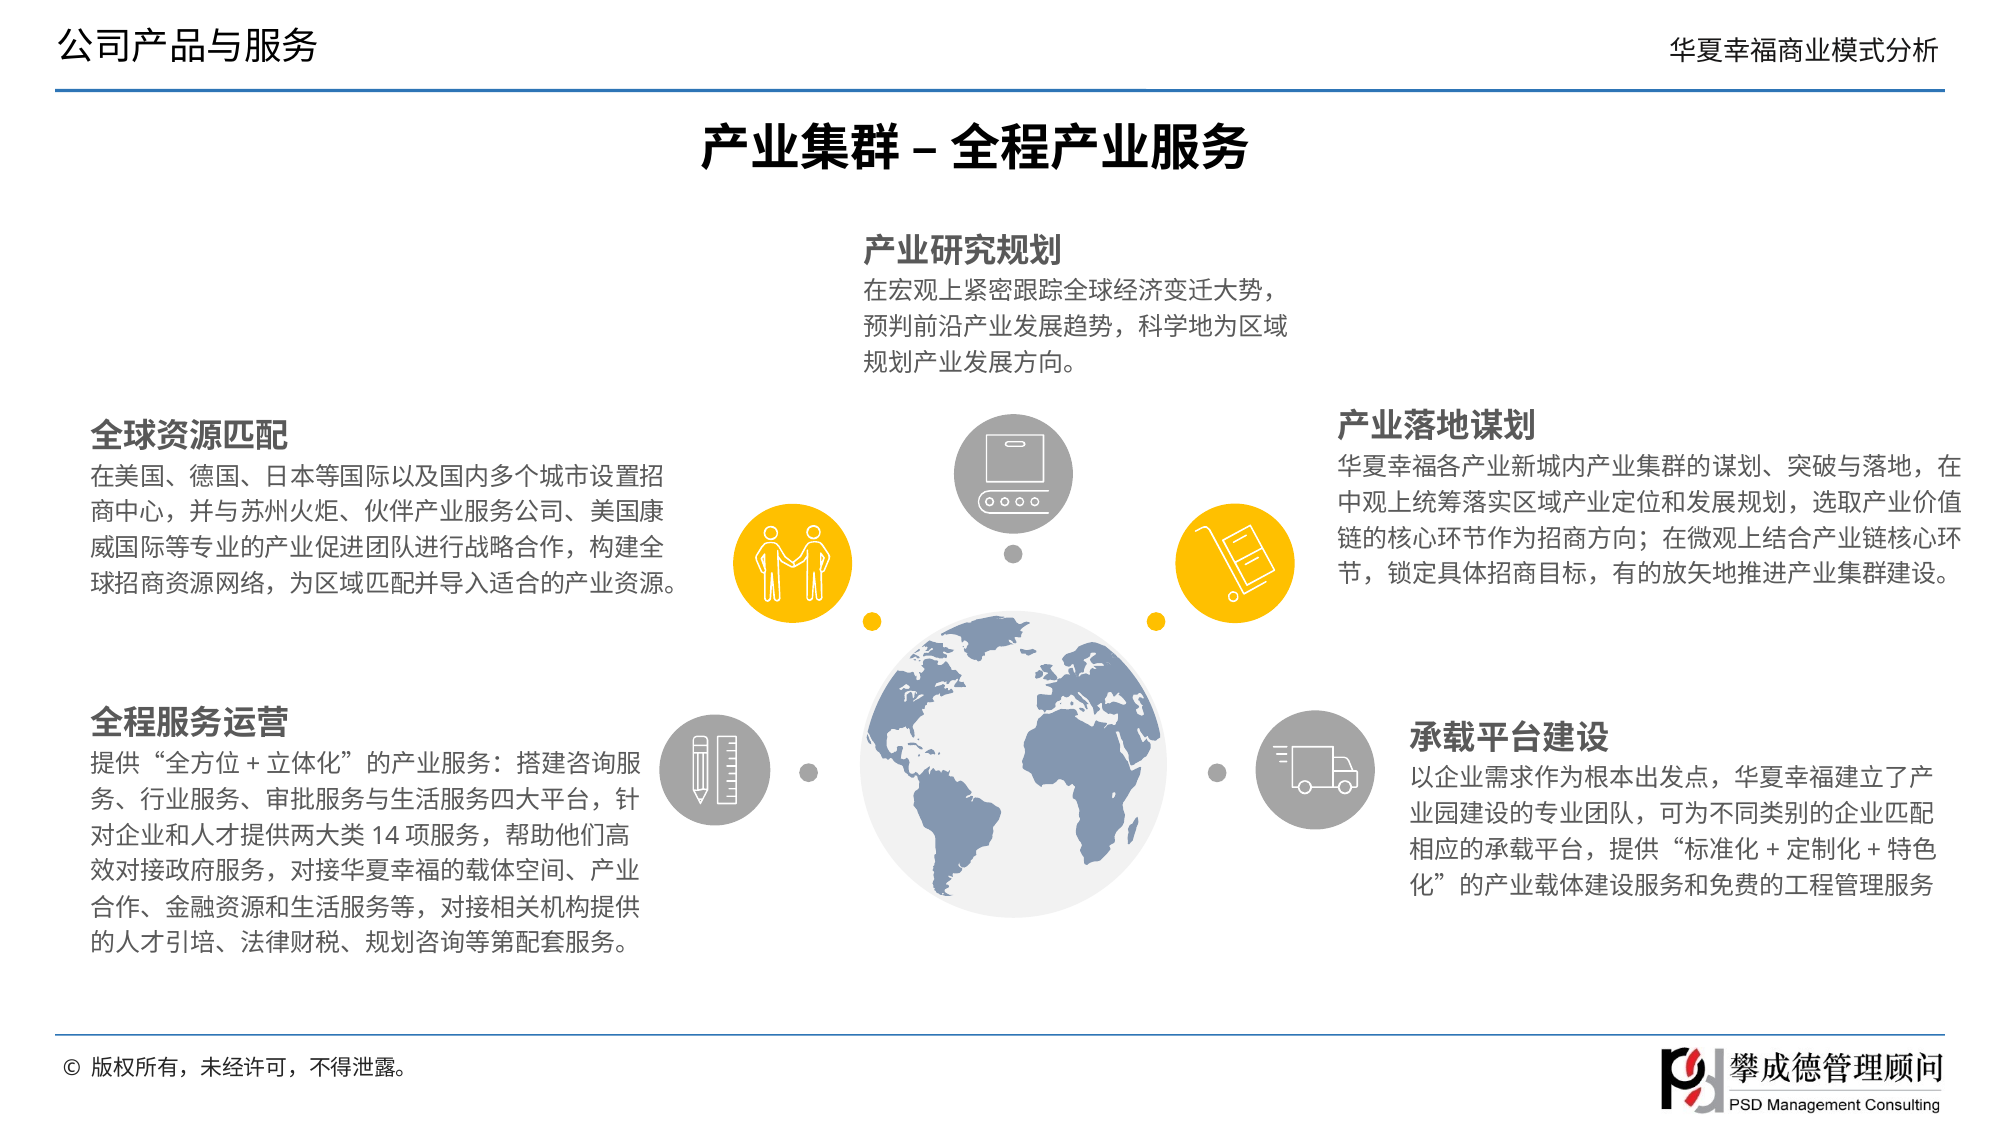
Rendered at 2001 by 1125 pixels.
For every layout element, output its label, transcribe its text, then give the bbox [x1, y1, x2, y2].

text_box 产业集群 – 全程产业服务 [75, 114, 1876, 204]
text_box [1146, 503, 1295, 631]
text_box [953, 414, 1073, 564]
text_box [659, 714, 819, 826]
text_box 全程服务运营 提供“全方位+立体化”的产业服务：搭建咨询服务、行业服务、审批服务与生活服务四大平台，针对企业和人才提供两大类14项服务，帮助他们高效对接政府服务，对接华夏幸福的载体空间、产业合作、金融资源和生活服务等，对接相关机构提供的人才引培、法律财税、规划咨询等第配套服务。 [75, 686, 659, 965]
text_box 公司产品与服务 [41, 14, 1043, 75]
text_box 产业研究规划 在宏观上紧密跟踪全球经济变迁大势，预判前沿产业发展趋势，科学地为区域规划产业发展方向。 [848, 213, 1308, 385]
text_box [859, 610, 1167, 918]
text_box 全球资源匹配 在美国、德国、日本等国际以及国内多个城市设置招商中心，并与苏州火炬、伙伴产业服务公司、美国康威国际等专业的产业促进团队进行战略合作，构建全球招商资源网络，为区域匹配并导入适合的产业资源。 [75, 398, 684, 606]
text_box 产业落地谋划 华夏幸福各产业新城内产业集群的谋划、突破与落地，在中观上统筹落实区域产业定位和发展规划，选取产业价值链的核心环节作为招商方向；在微观上结合产业链核心环节，锁定具体招商目标，有的放矢地推进产业集群建设。 [1322, 389, 1977, 596]
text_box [733, 503, 882, 631]
text_box 承载平台建设 以企业需求作为根本出发点，华夏幸福建立了产业园建设的专业团队，可为不同类别的企业匹配相应的承载平台，提供“标准化+定制化+特色化”的产业载体建设服务和免费的工程管理服务 [1395, 700, 1953, 907]
picture [1661, 1047, 1945, 1115]
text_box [1207, 710, 1375, 830]
